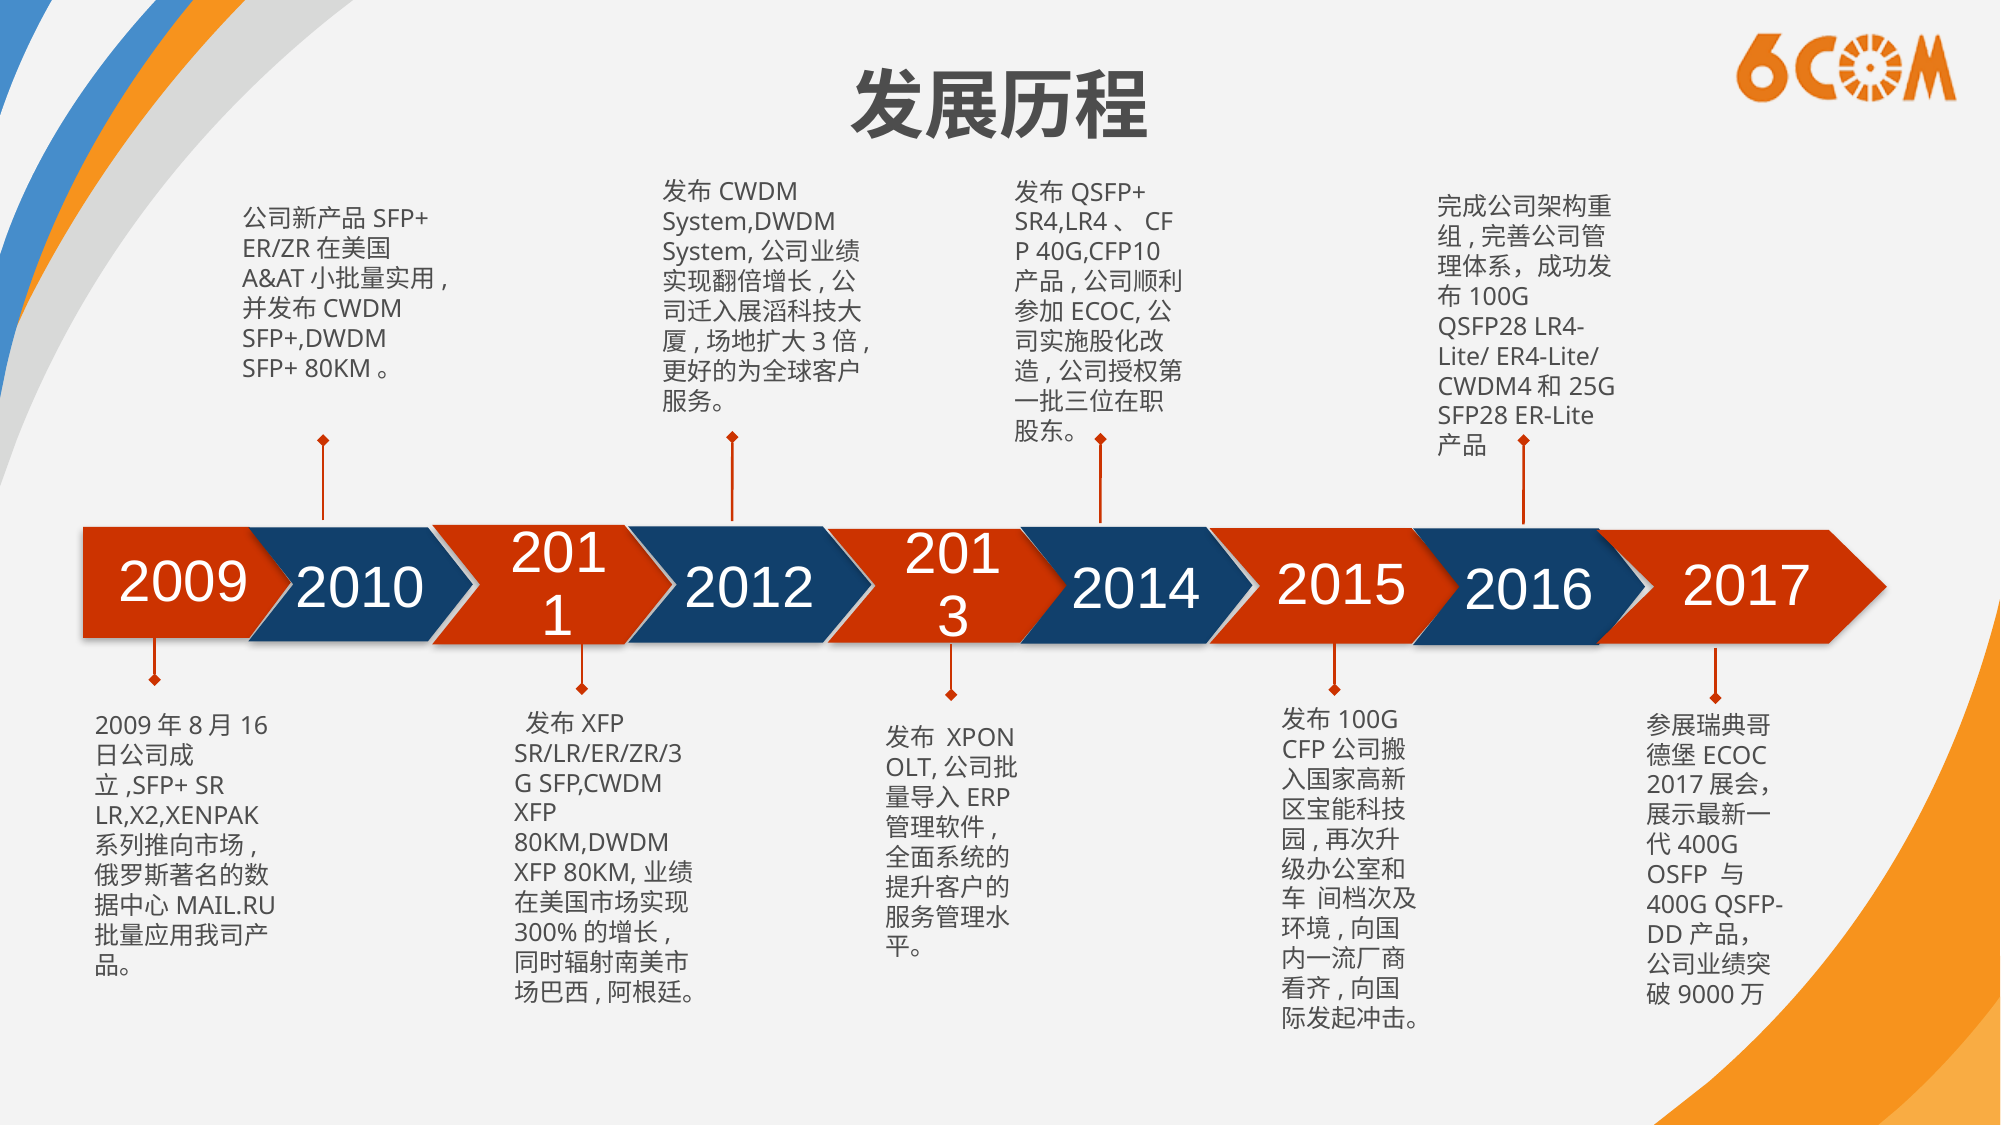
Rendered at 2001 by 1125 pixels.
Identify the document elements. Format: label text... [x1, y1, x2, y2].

title 发展历程 [137, 59, 1863, 278]
picture [1670, 0, 2001, 199]
text_box 参展瑞典哥德堡ECOC 2017展会，展示最新一代400G OSFP 与400G QSFP-DD产品，公司业绩突破9000万 [1631, 701, 1800, 1016]
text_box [79, 168, 1463, 1045]
text_box 完成公司架构重组,完善公司管理体系，成功发布100G QSFP28 LR4-Lite/ ER4-Lite/ CWDM4和25G SFP28 ER-Lite产品 [1463, 182, 1635, 527]
text_box 2016 [1463, 527, 1644, 646]
text_box 2017 [1593, 528, 1889, 645]
